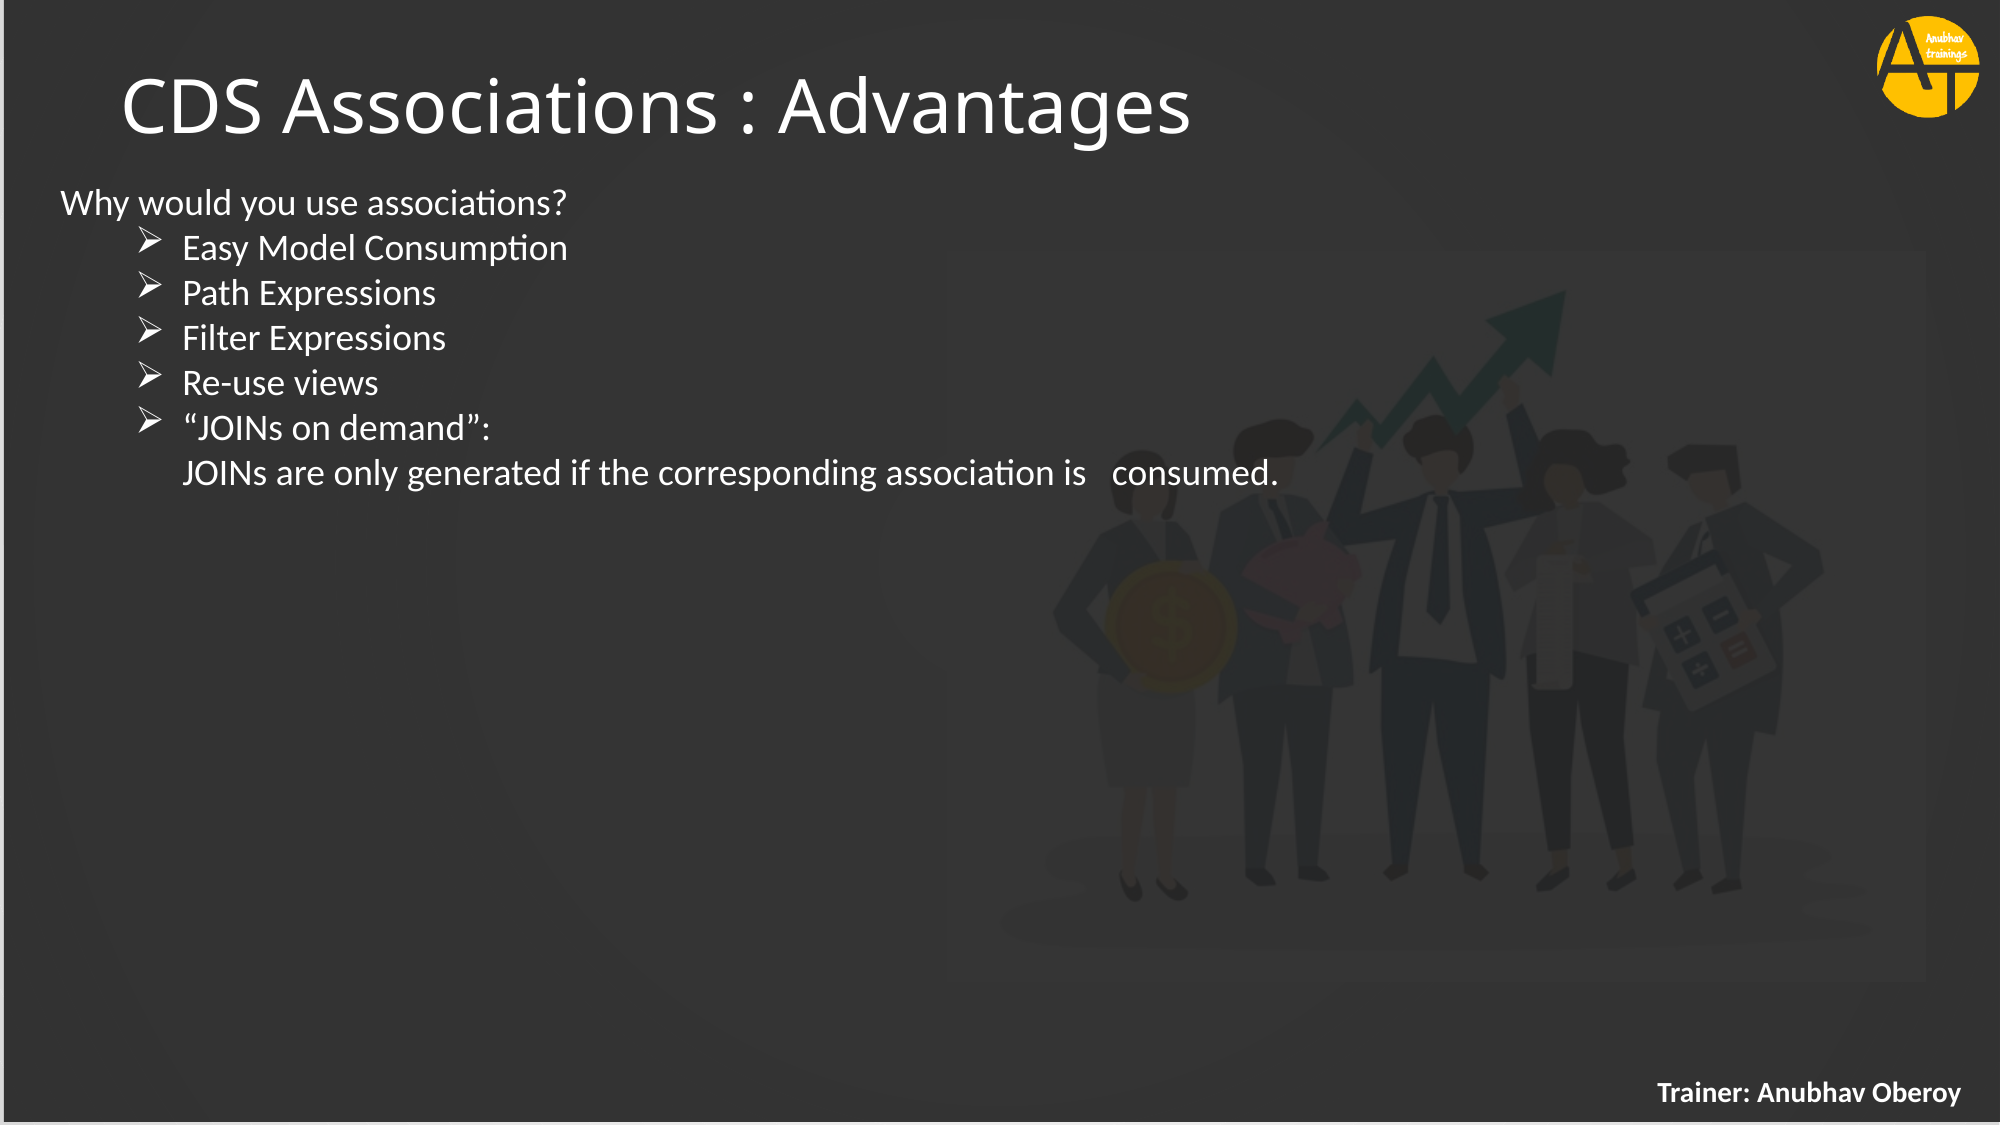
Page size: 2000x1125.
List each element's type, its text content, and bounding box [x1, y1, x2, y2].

footer Trainer: Anubhav Oberoy [1625, 1061, 1994, 1121]
picture [1866, 9, 1985, 126]
title CDS Associations : Advantages [99, 45, 1900, 162]
text_box Why would you use associations? Easy Model Consumption Path Expressions Filter Expressions Re-use views “JOINs on demand”: JOINs are only generated if the corresponding association is consumed. [60, 177, 1310, 728]
picture [947, 251, 1926, 982]
text_box [2, 0, 2000, 1124]
